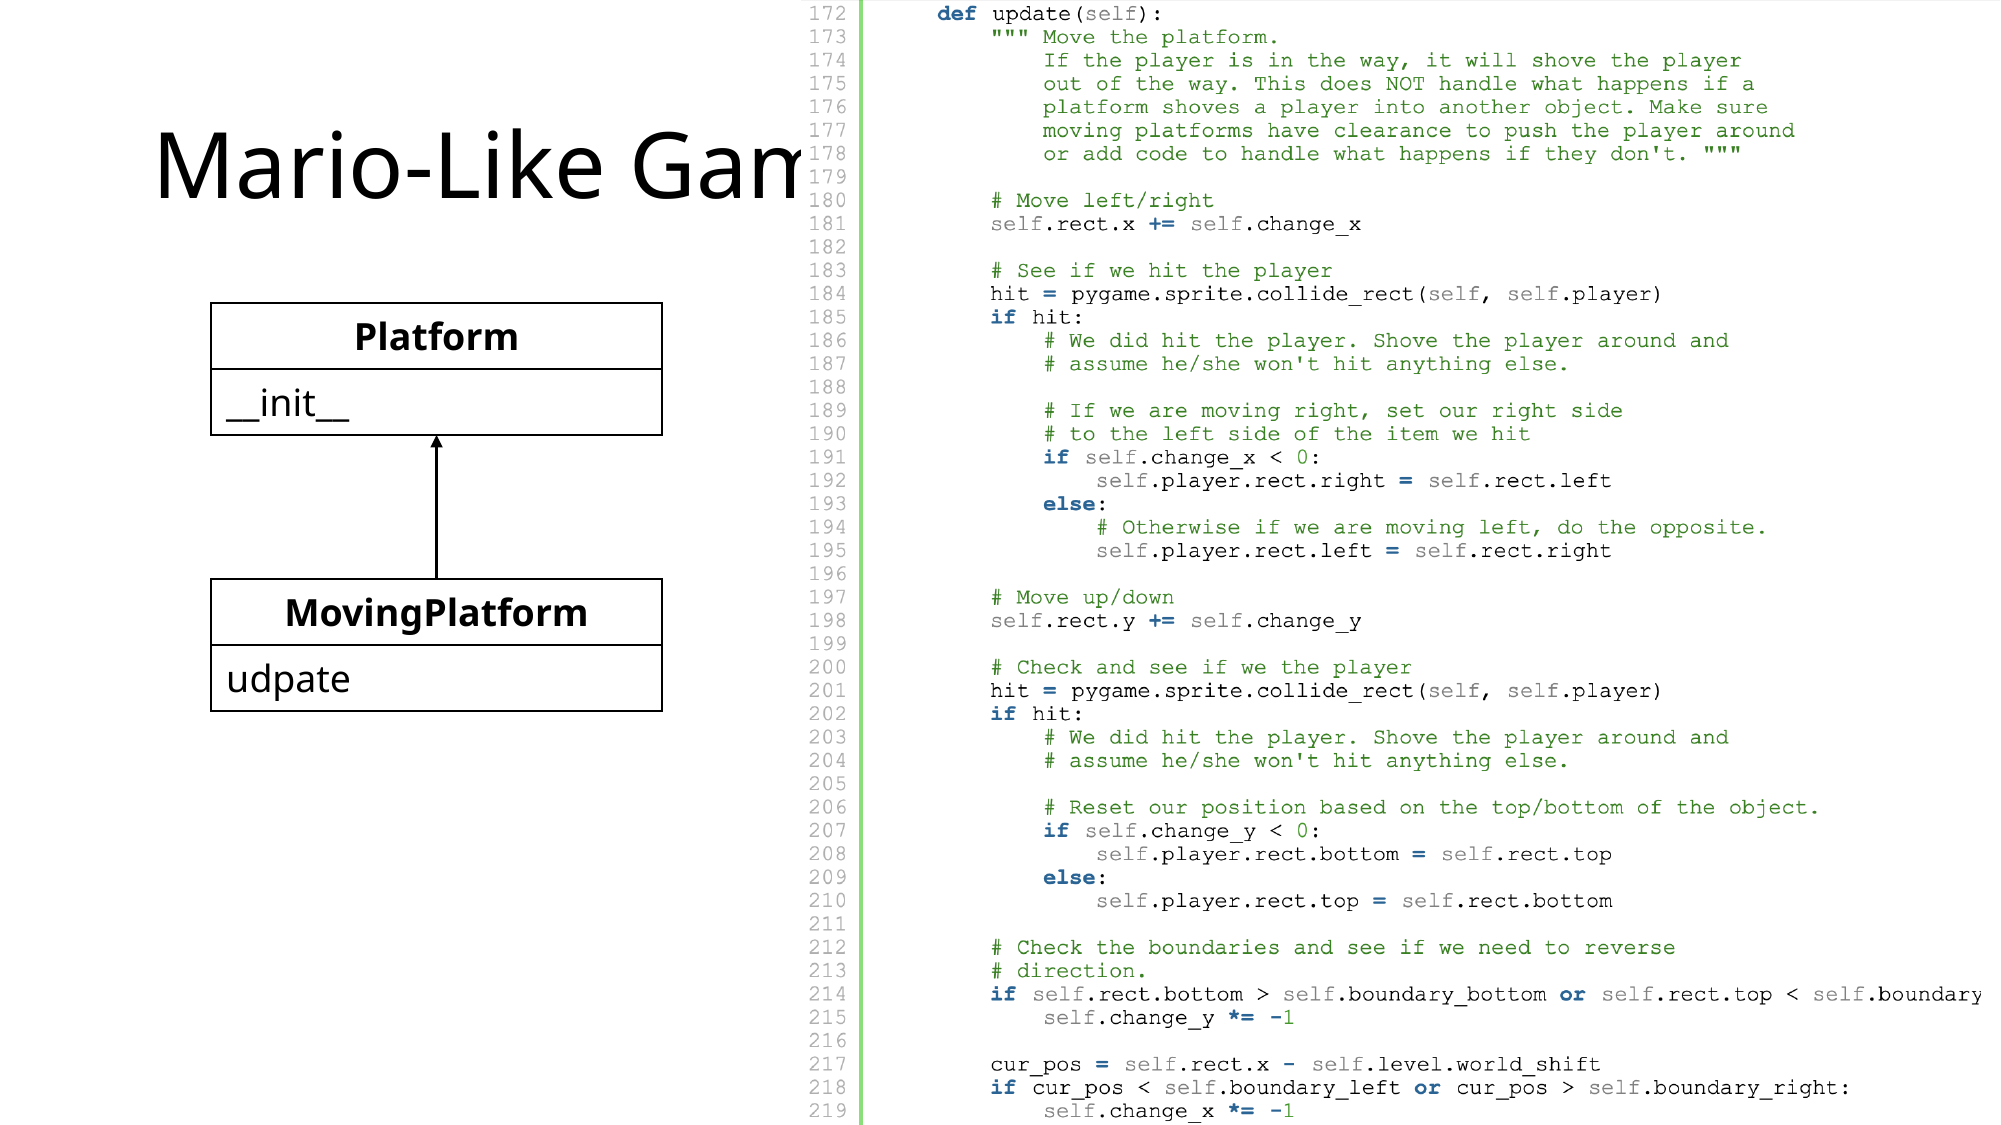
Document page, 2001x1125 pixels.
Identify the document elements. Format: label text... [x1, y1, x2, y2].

table_cell udpate [212, 646, 661, 710]
table_cell __init__ [212, 370, 661, 434]
title Mario-Like Game [137, 59, 798, 278]
table_header Platform [212, 304, 661, 368]
picture [798, 0, 2000, 1125]
table_header MovingPlatform [212, 580, 661, 644]
